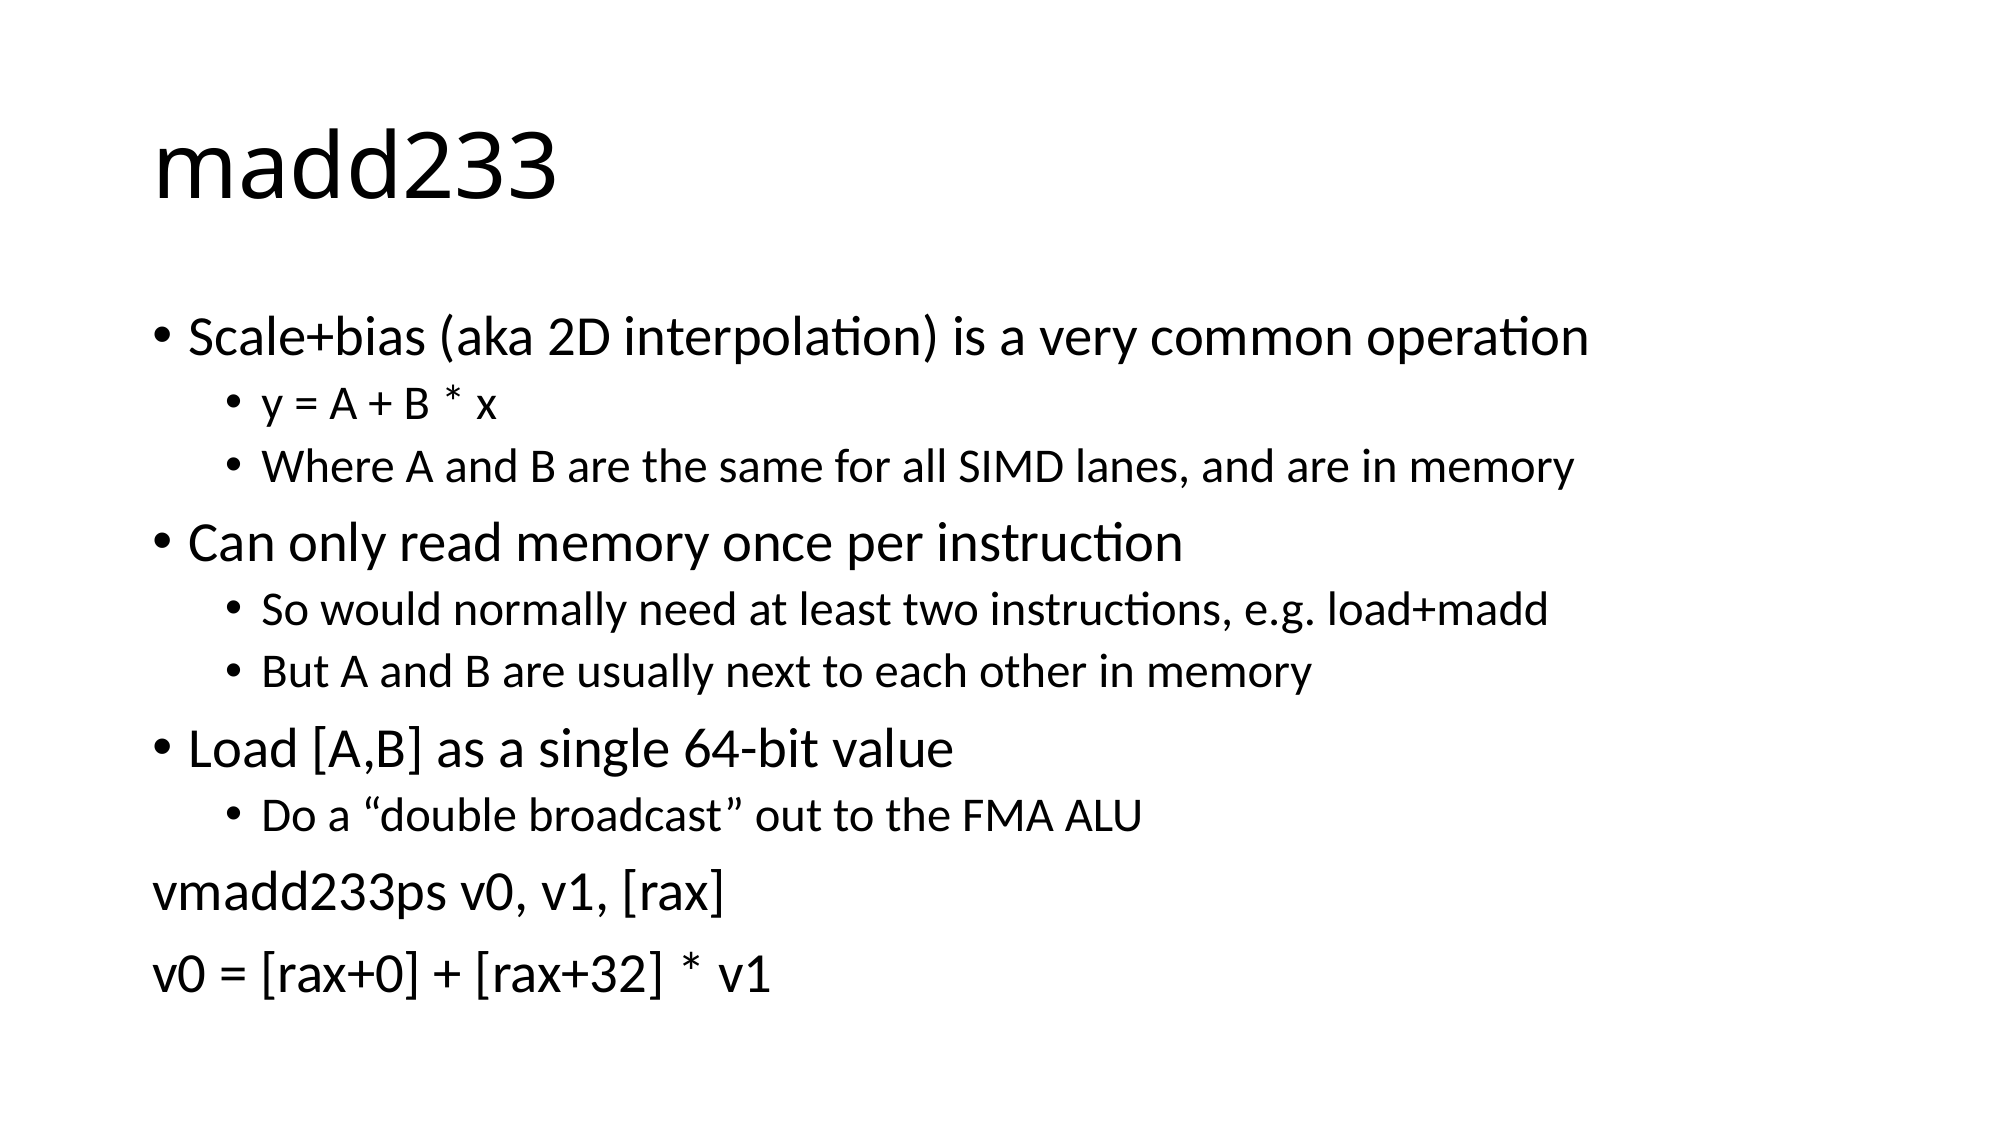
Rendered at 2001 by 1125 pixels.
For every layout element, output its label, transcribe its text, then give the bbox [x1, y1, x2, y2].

list Scale+bias (aka 2D interpolation) is a very common operation y = A + B * x Where A and B are the same for all SIMD lanes, and are in memory Can only read memory once per instruction So would normally need at least two instructions, e.g. load+madd But A and B are usually next to each other in memory Load [A,B] as a single 64-bit value Do a “double broadcast” out to the FMA ALU vmadd233ps v0, v1, [rax] v0 = [rax+0] + [rax+32] * v1 [137, 299, 1863, 1014]
title madd233 [137, 59, 1863, 278]
